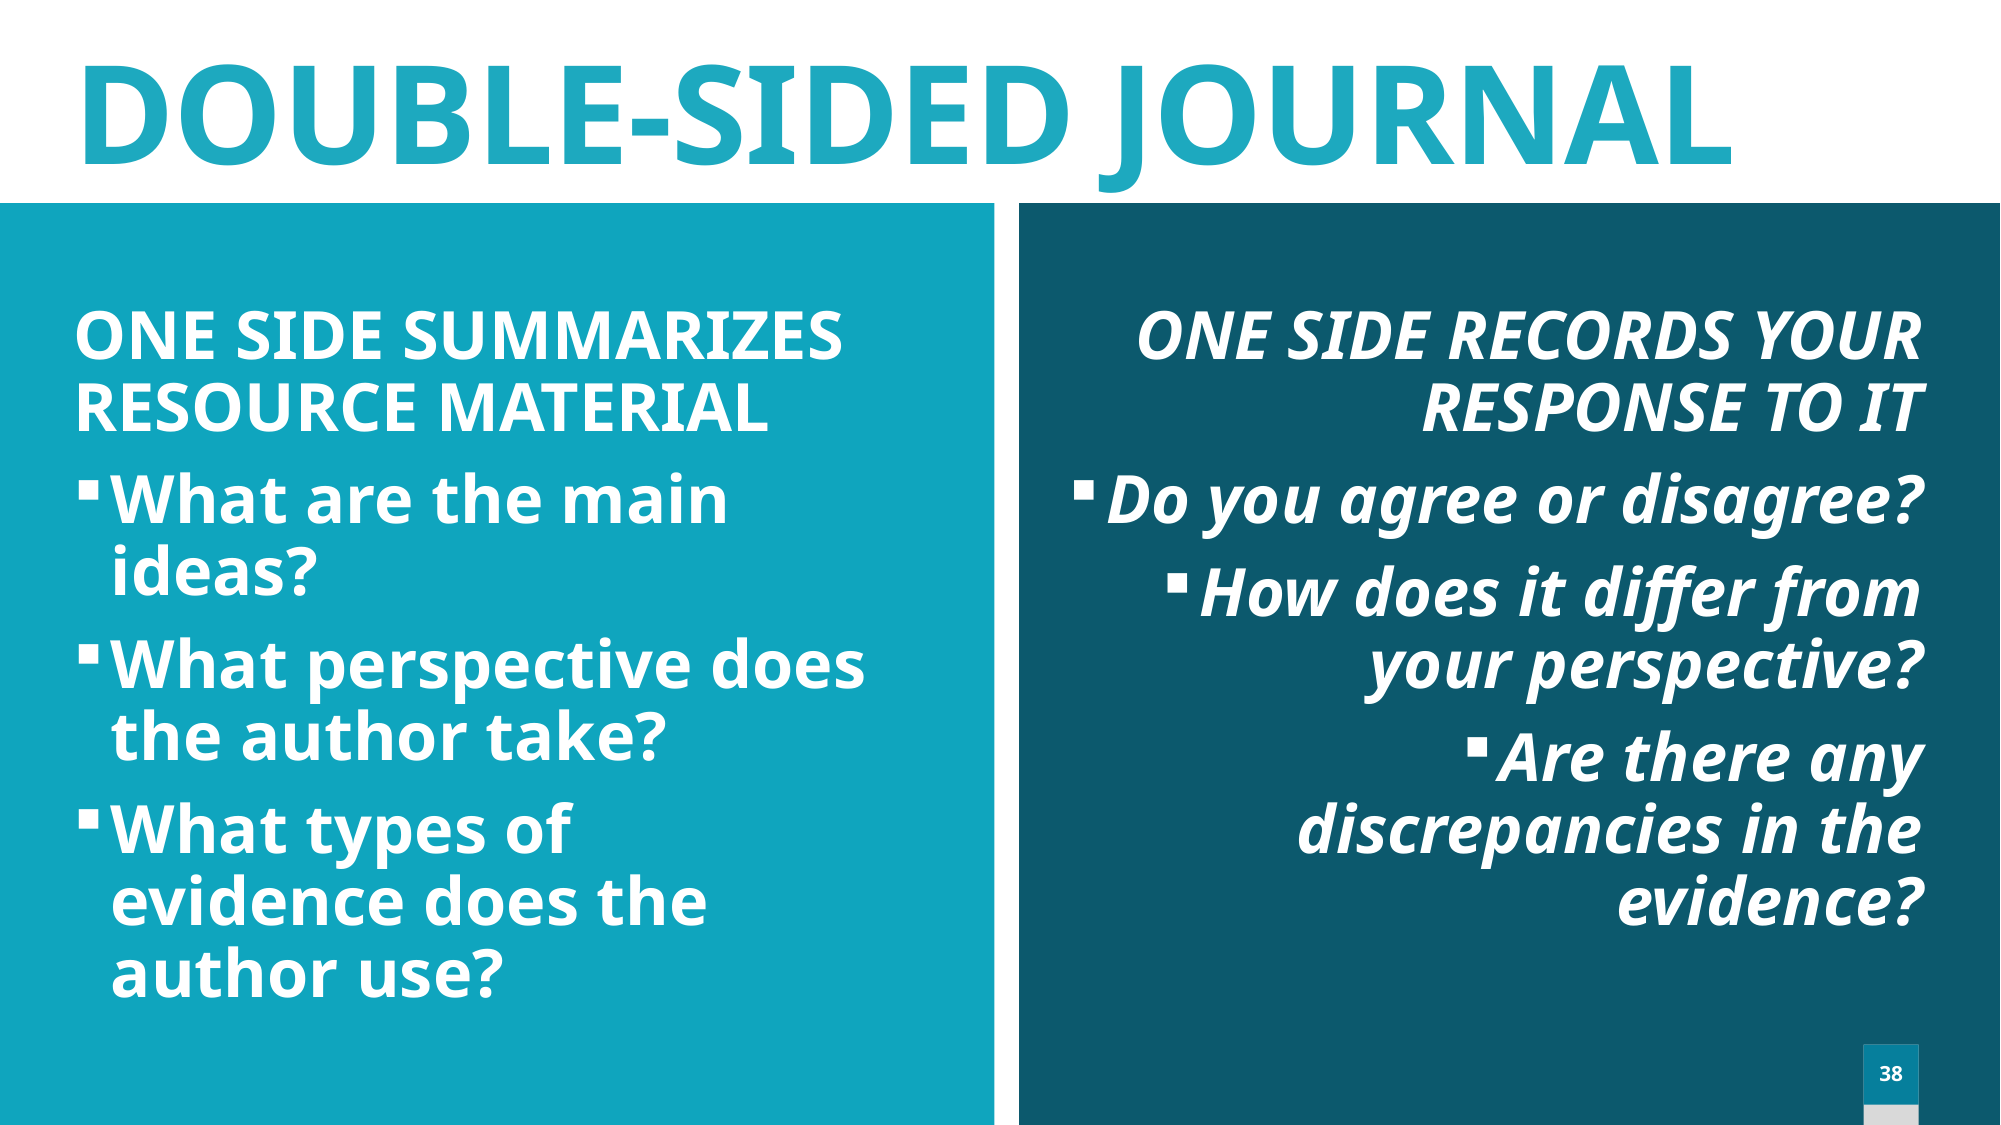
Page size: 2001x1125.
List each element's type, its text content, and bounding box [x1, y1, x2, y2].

text_box [1863, 1044, 1920, 1125]
text_box [0, 202, 996, 1125]
text_box ONE SIDE RECORDS YOUR RESPONSE TO IT Do you agree or disagree? How does it differ from your perspective? Are there any discrepancies in the evidence? [1019, 294, 1939, 350]
text_box 38 [1863, 1044, 1919, 1105]
text_box DOUBLE-SIDED JOURNAL [58, 38, 1891, 204]
text_box [1018, 202, 2000, 1125]
text_box ONE SIDE SUMMARIZES RESOURCE MATERIAL What are the main ideas? What perspective does the author take? What types of evidence does the author use? [58, 294, 887, 350]
